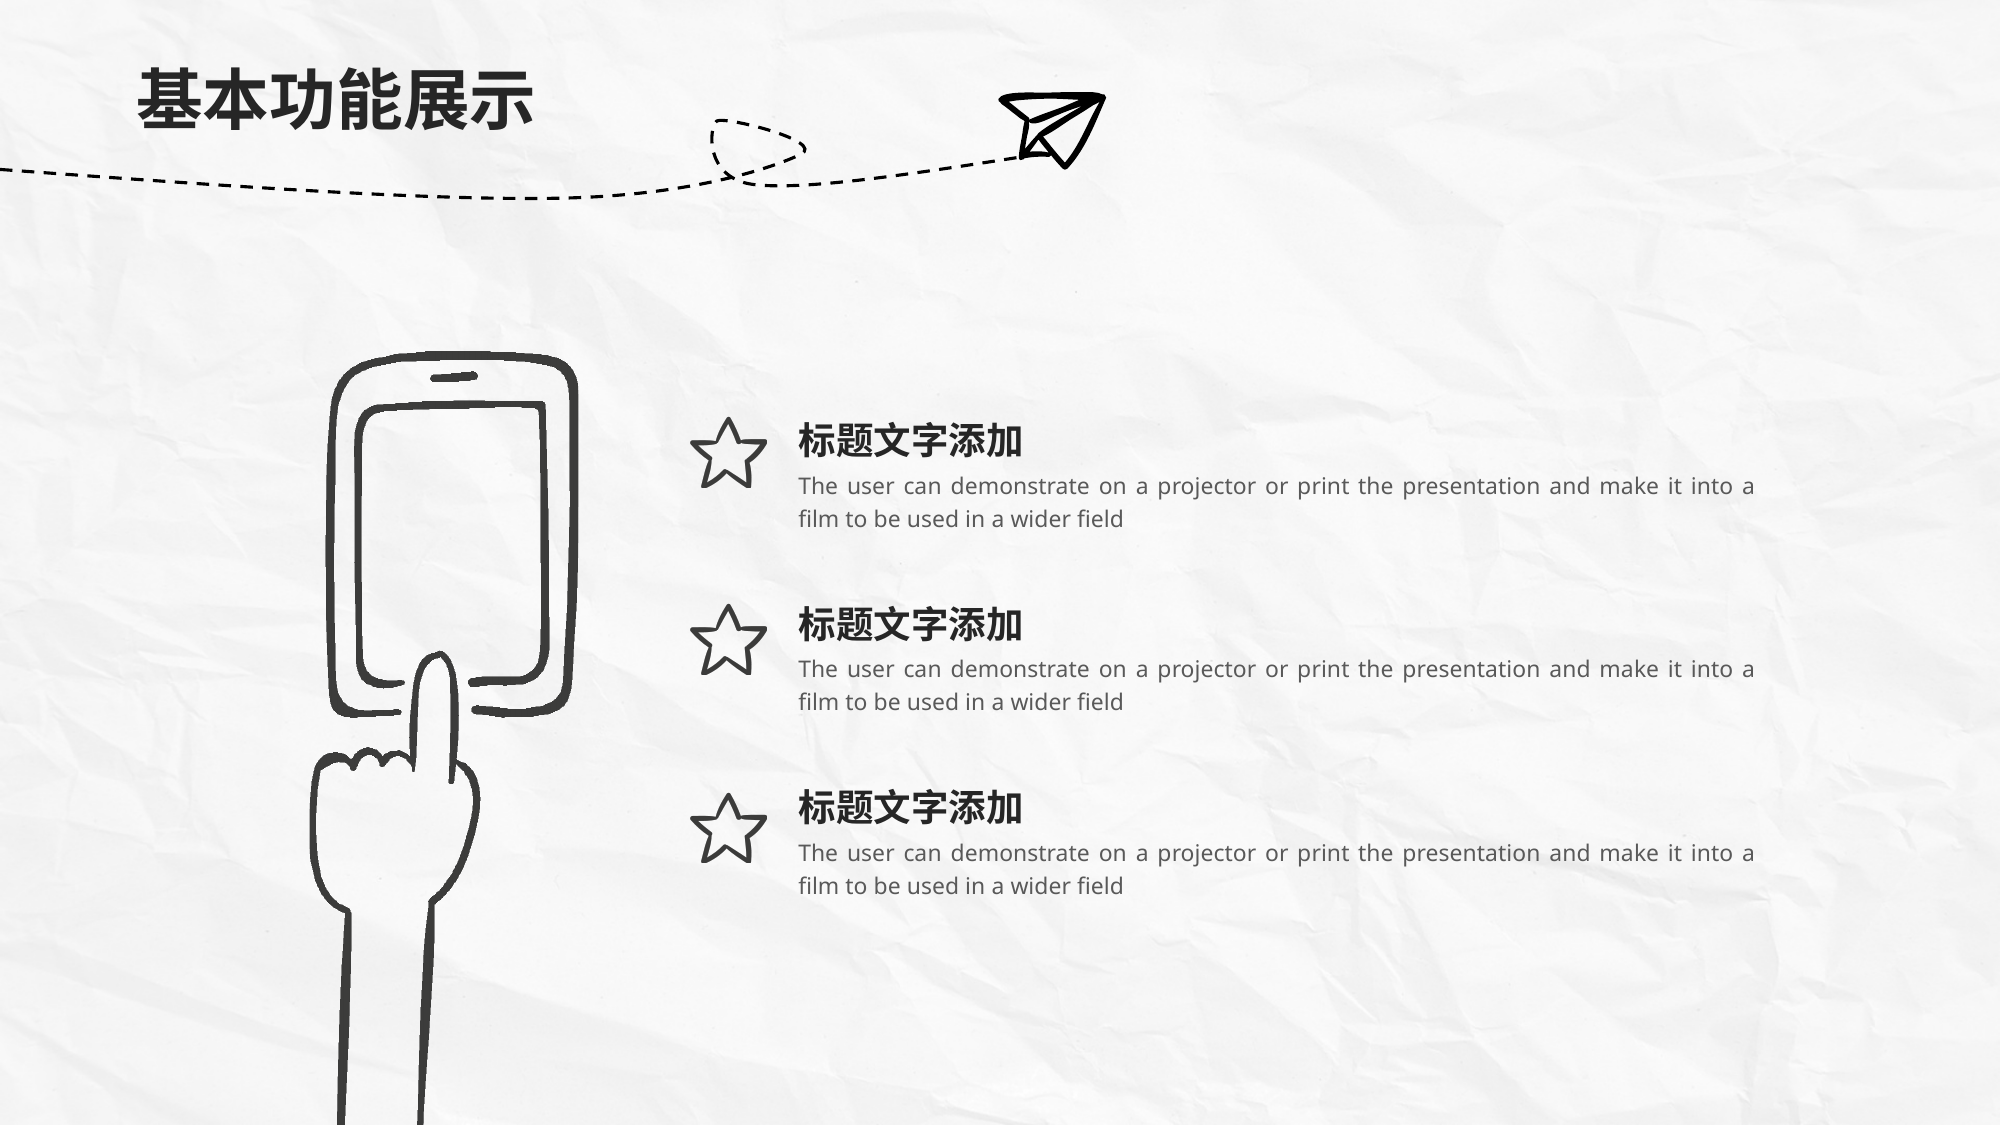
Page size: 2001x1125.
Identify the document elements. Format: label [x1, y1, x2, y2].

text_box [783, 400, 1772, 540]
text_box [783, 583, 1772, 723]
picture [309, 349, 579, 1125]
text_box [0, 50, 1107, 199]
picture [690, 416, 768, 488]
text_box [783, 767, 1772, 907]
picture [690, 603, 768, 675]
picture [690, 792, 768, 864]
